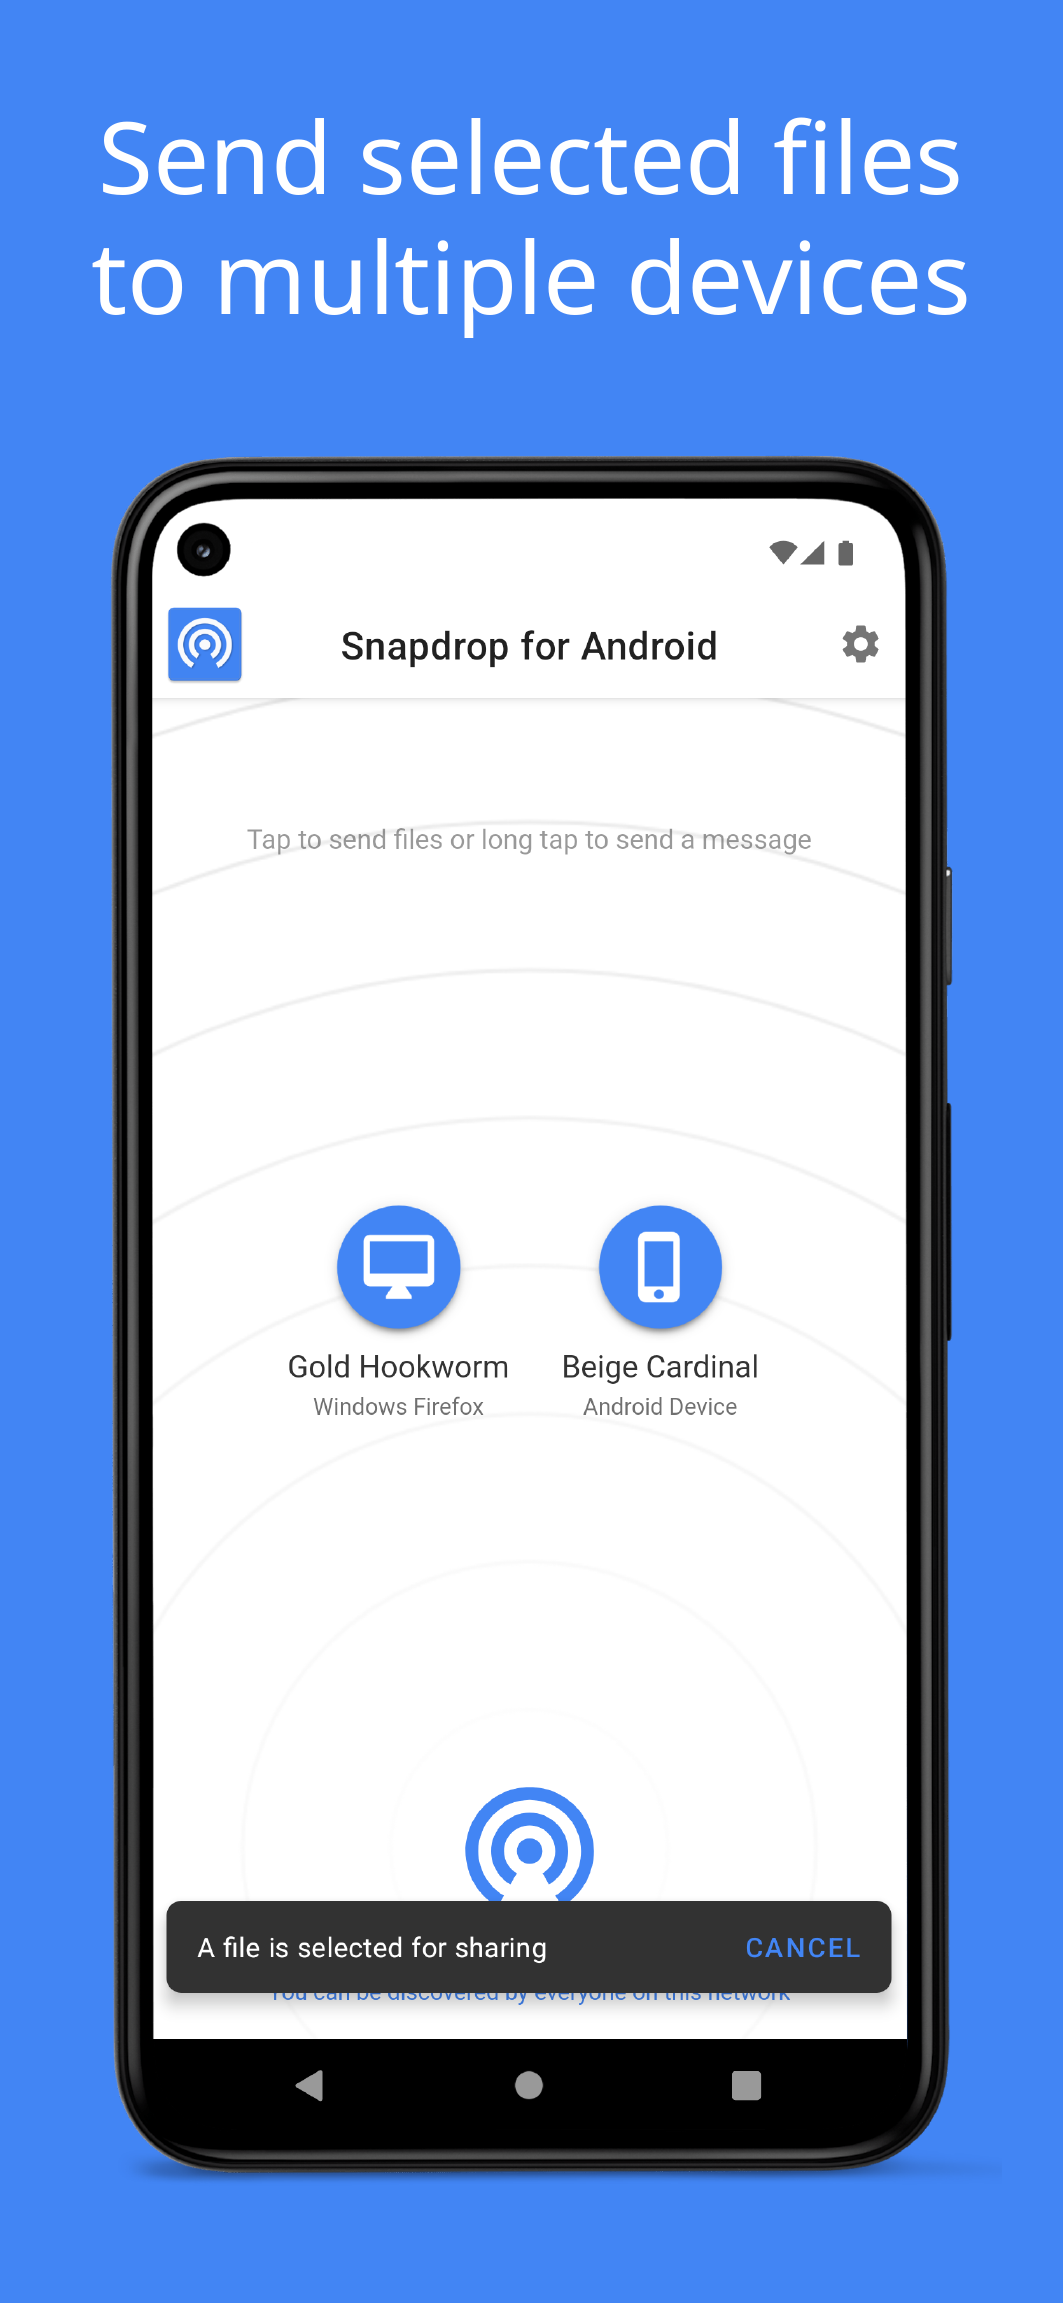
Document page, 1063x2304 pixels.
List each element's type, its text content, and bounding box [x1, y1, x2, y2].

picture [52, 436, 1011, 2208]
text_box Send selected files to multiple devices [0, 87, 1063, 343]
